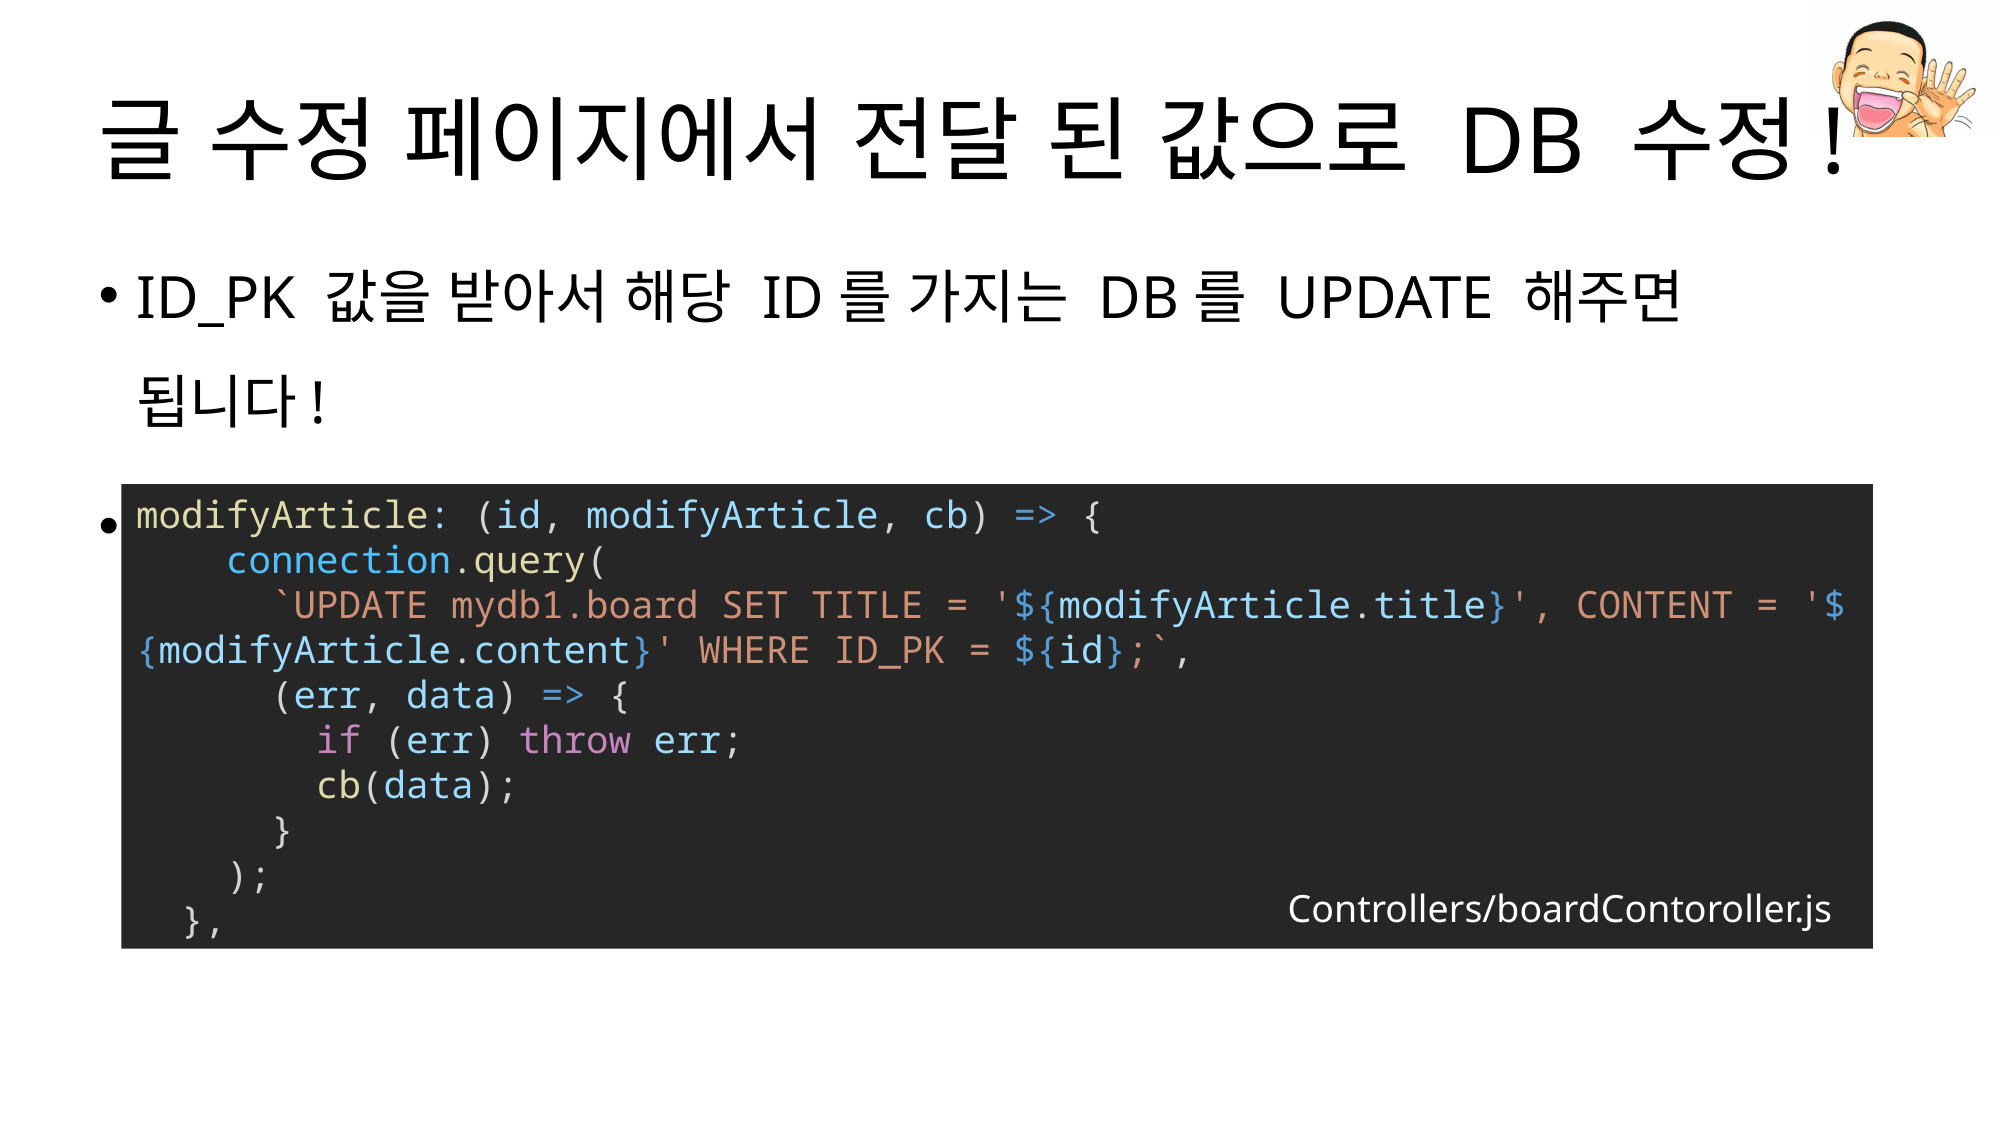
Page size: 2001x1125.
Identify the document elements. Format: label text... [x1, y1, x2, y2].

text_box Controllers/boardContoroller.js [1272, 877, 1848, 937]
text_box modifyArticle: (id, modifyArticle, cb) => { connection.query( `UPDATE mydb1.board SET TITLE = '${modifyArticle.title}', CONTENT = '${modifyArticle.content}' WHERE ID_PK = ${id};`, (err, data) => { if (err) throw err; cb(data); } ); }, [121, 484, 1873, 949]
picture [1931, 0, 2000, 137]
list ID_PK 값을 받아서 해당 ID를 가지는 DB를 UPDATE 해주면 됩니다! 컨트롤러 작업! [83, 217, 1855, 1125]
title 글 수정 페이지에서 전달 된 값으로 DB 수정! [83, 0, 1931, 218]
